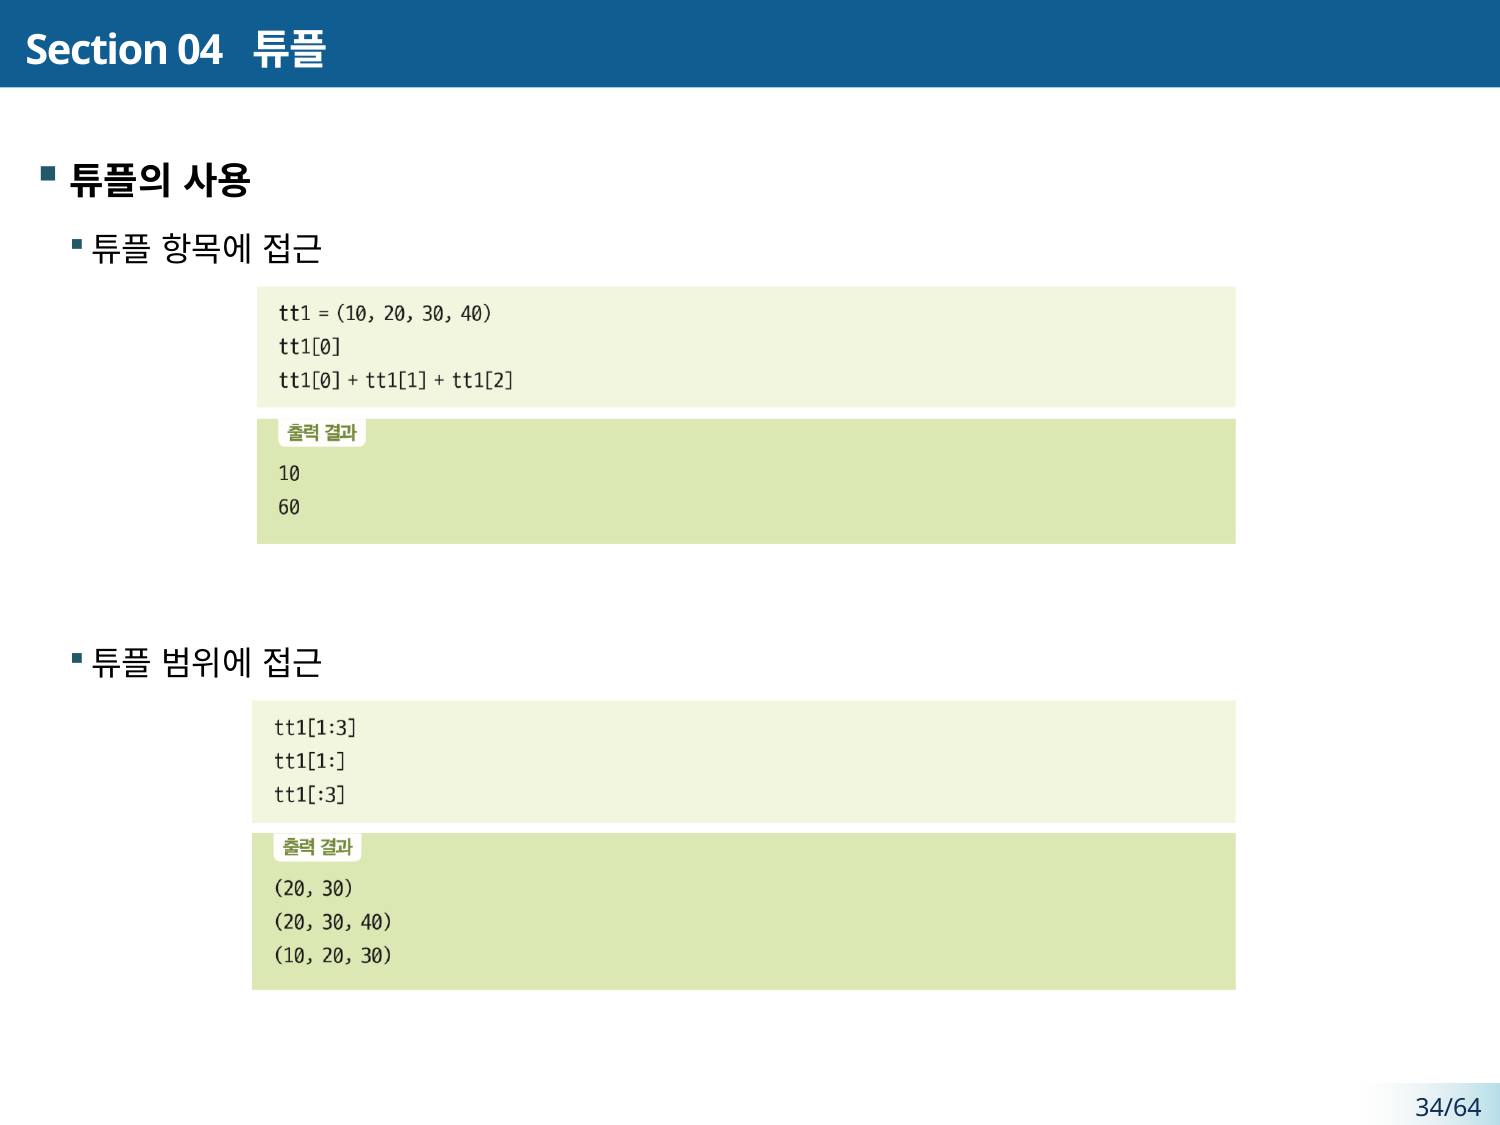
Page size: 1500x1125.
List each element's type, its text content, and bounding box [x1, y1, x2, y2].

picture [251, 281, 1239, 547]
title Section 04 튜플 [10, 8, 1288, 87]
picture [251, 698, 1238, 992]
list 튜플의 사용 튜플 항목에 접근 튜플 범위에 접근 [10, 126, 1481, 1057]
